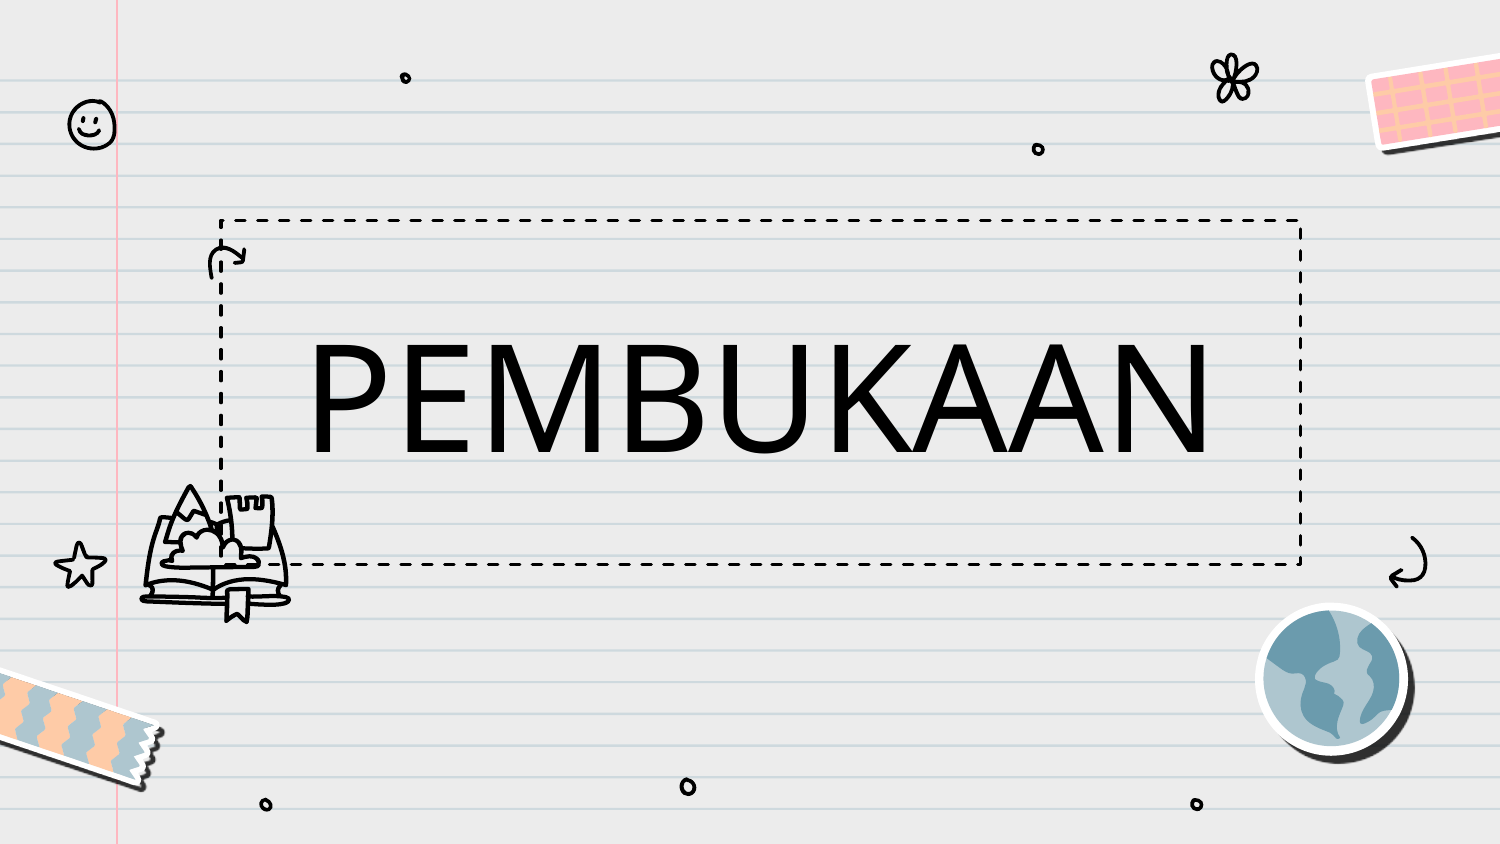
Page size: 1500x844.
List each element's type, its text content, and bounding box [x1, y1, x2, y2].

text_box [0, 675, 159, 756]
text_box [1243, 602, 1409, 757]
text_box [140, 484, 291, 624]
subtitle PEMBUKAAN [219, 219, 1302, 566]
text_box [1362, 16, 1500, 168]
